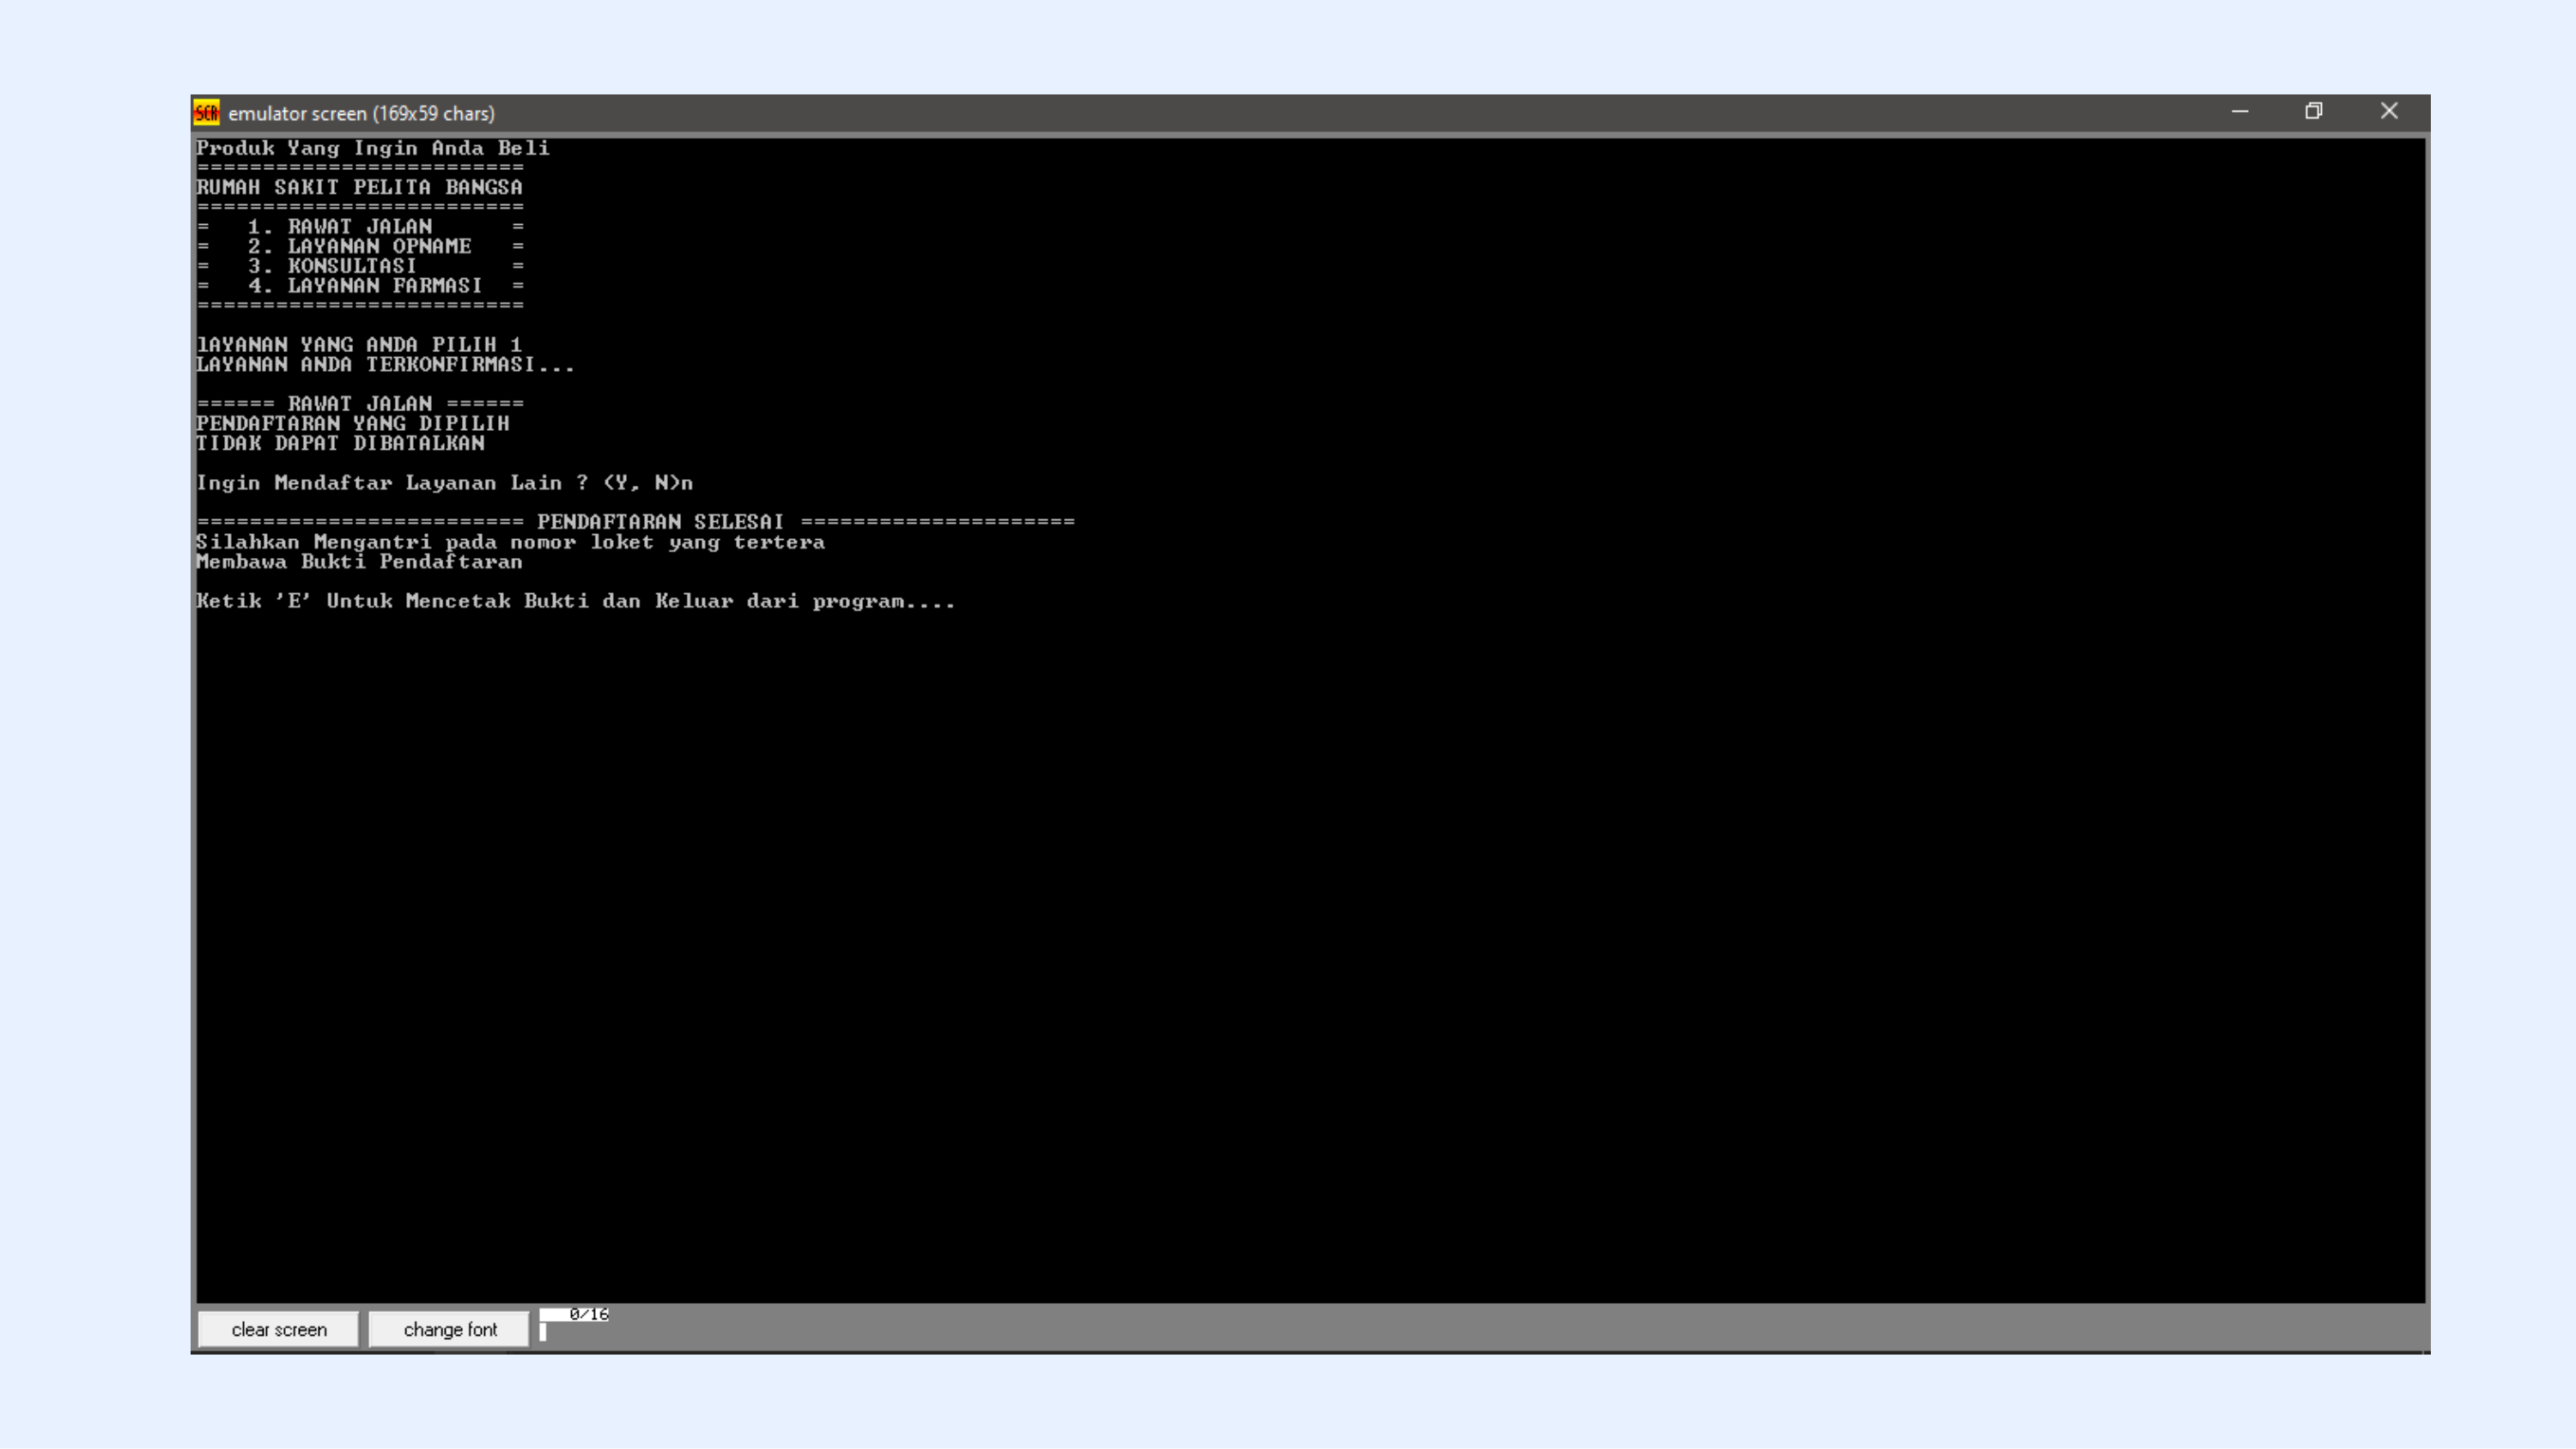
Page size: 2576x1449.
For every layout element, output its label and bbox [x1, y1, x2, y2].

picture [191, 94, 2431, 1355]
